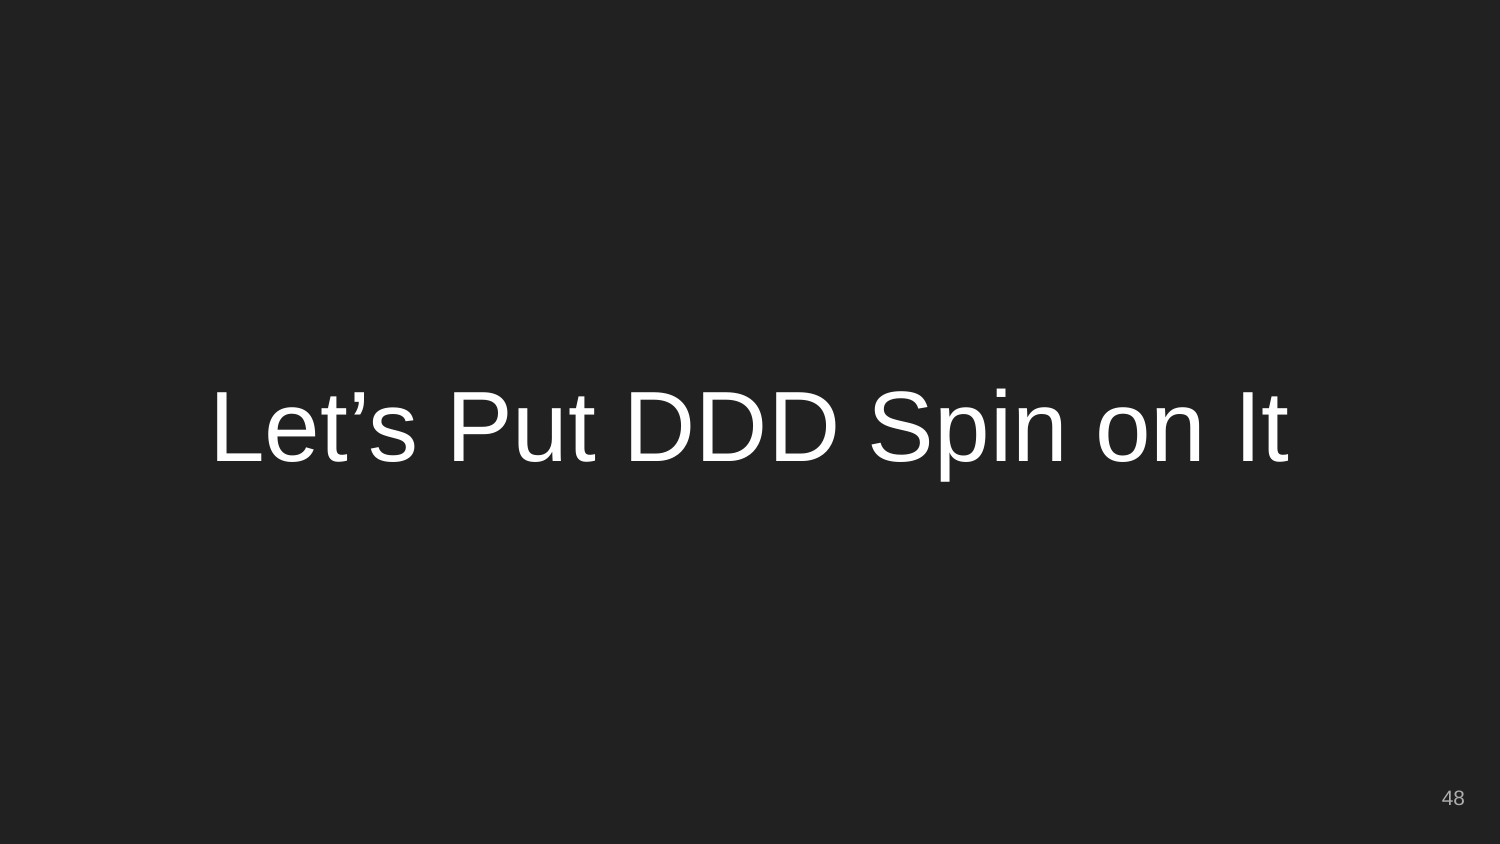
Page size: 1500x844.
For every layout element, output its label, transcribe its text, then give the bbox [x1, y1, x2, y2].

slide_number ‹#› [1389, 764, 1480, 830]
title Let’s Put DDD Spin on It [51, 352, 1449, 491]
